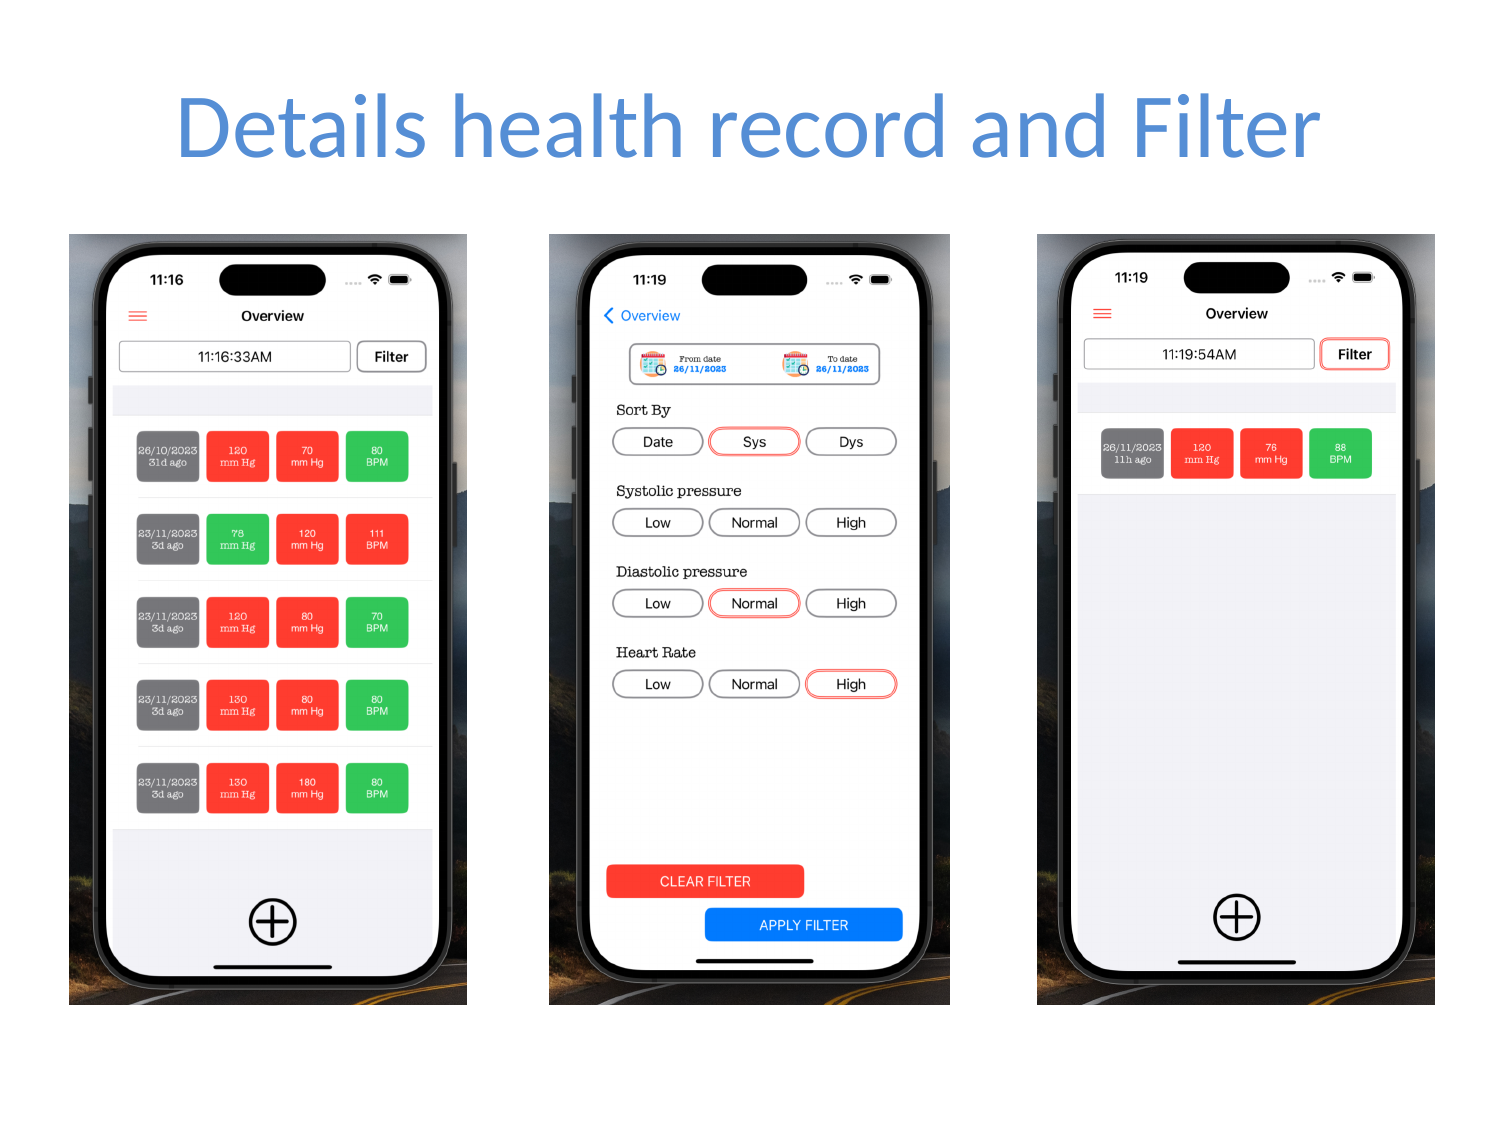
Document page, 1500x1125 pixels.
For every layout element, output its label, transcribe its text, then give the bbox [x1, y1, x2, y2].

picture [69, 234, 467, 1005]
picture [1037, 234, 1435, 1005]
picture [549, 234, 951, 1005]
title Details health record and Filter [75, 45, 1425, 196]
